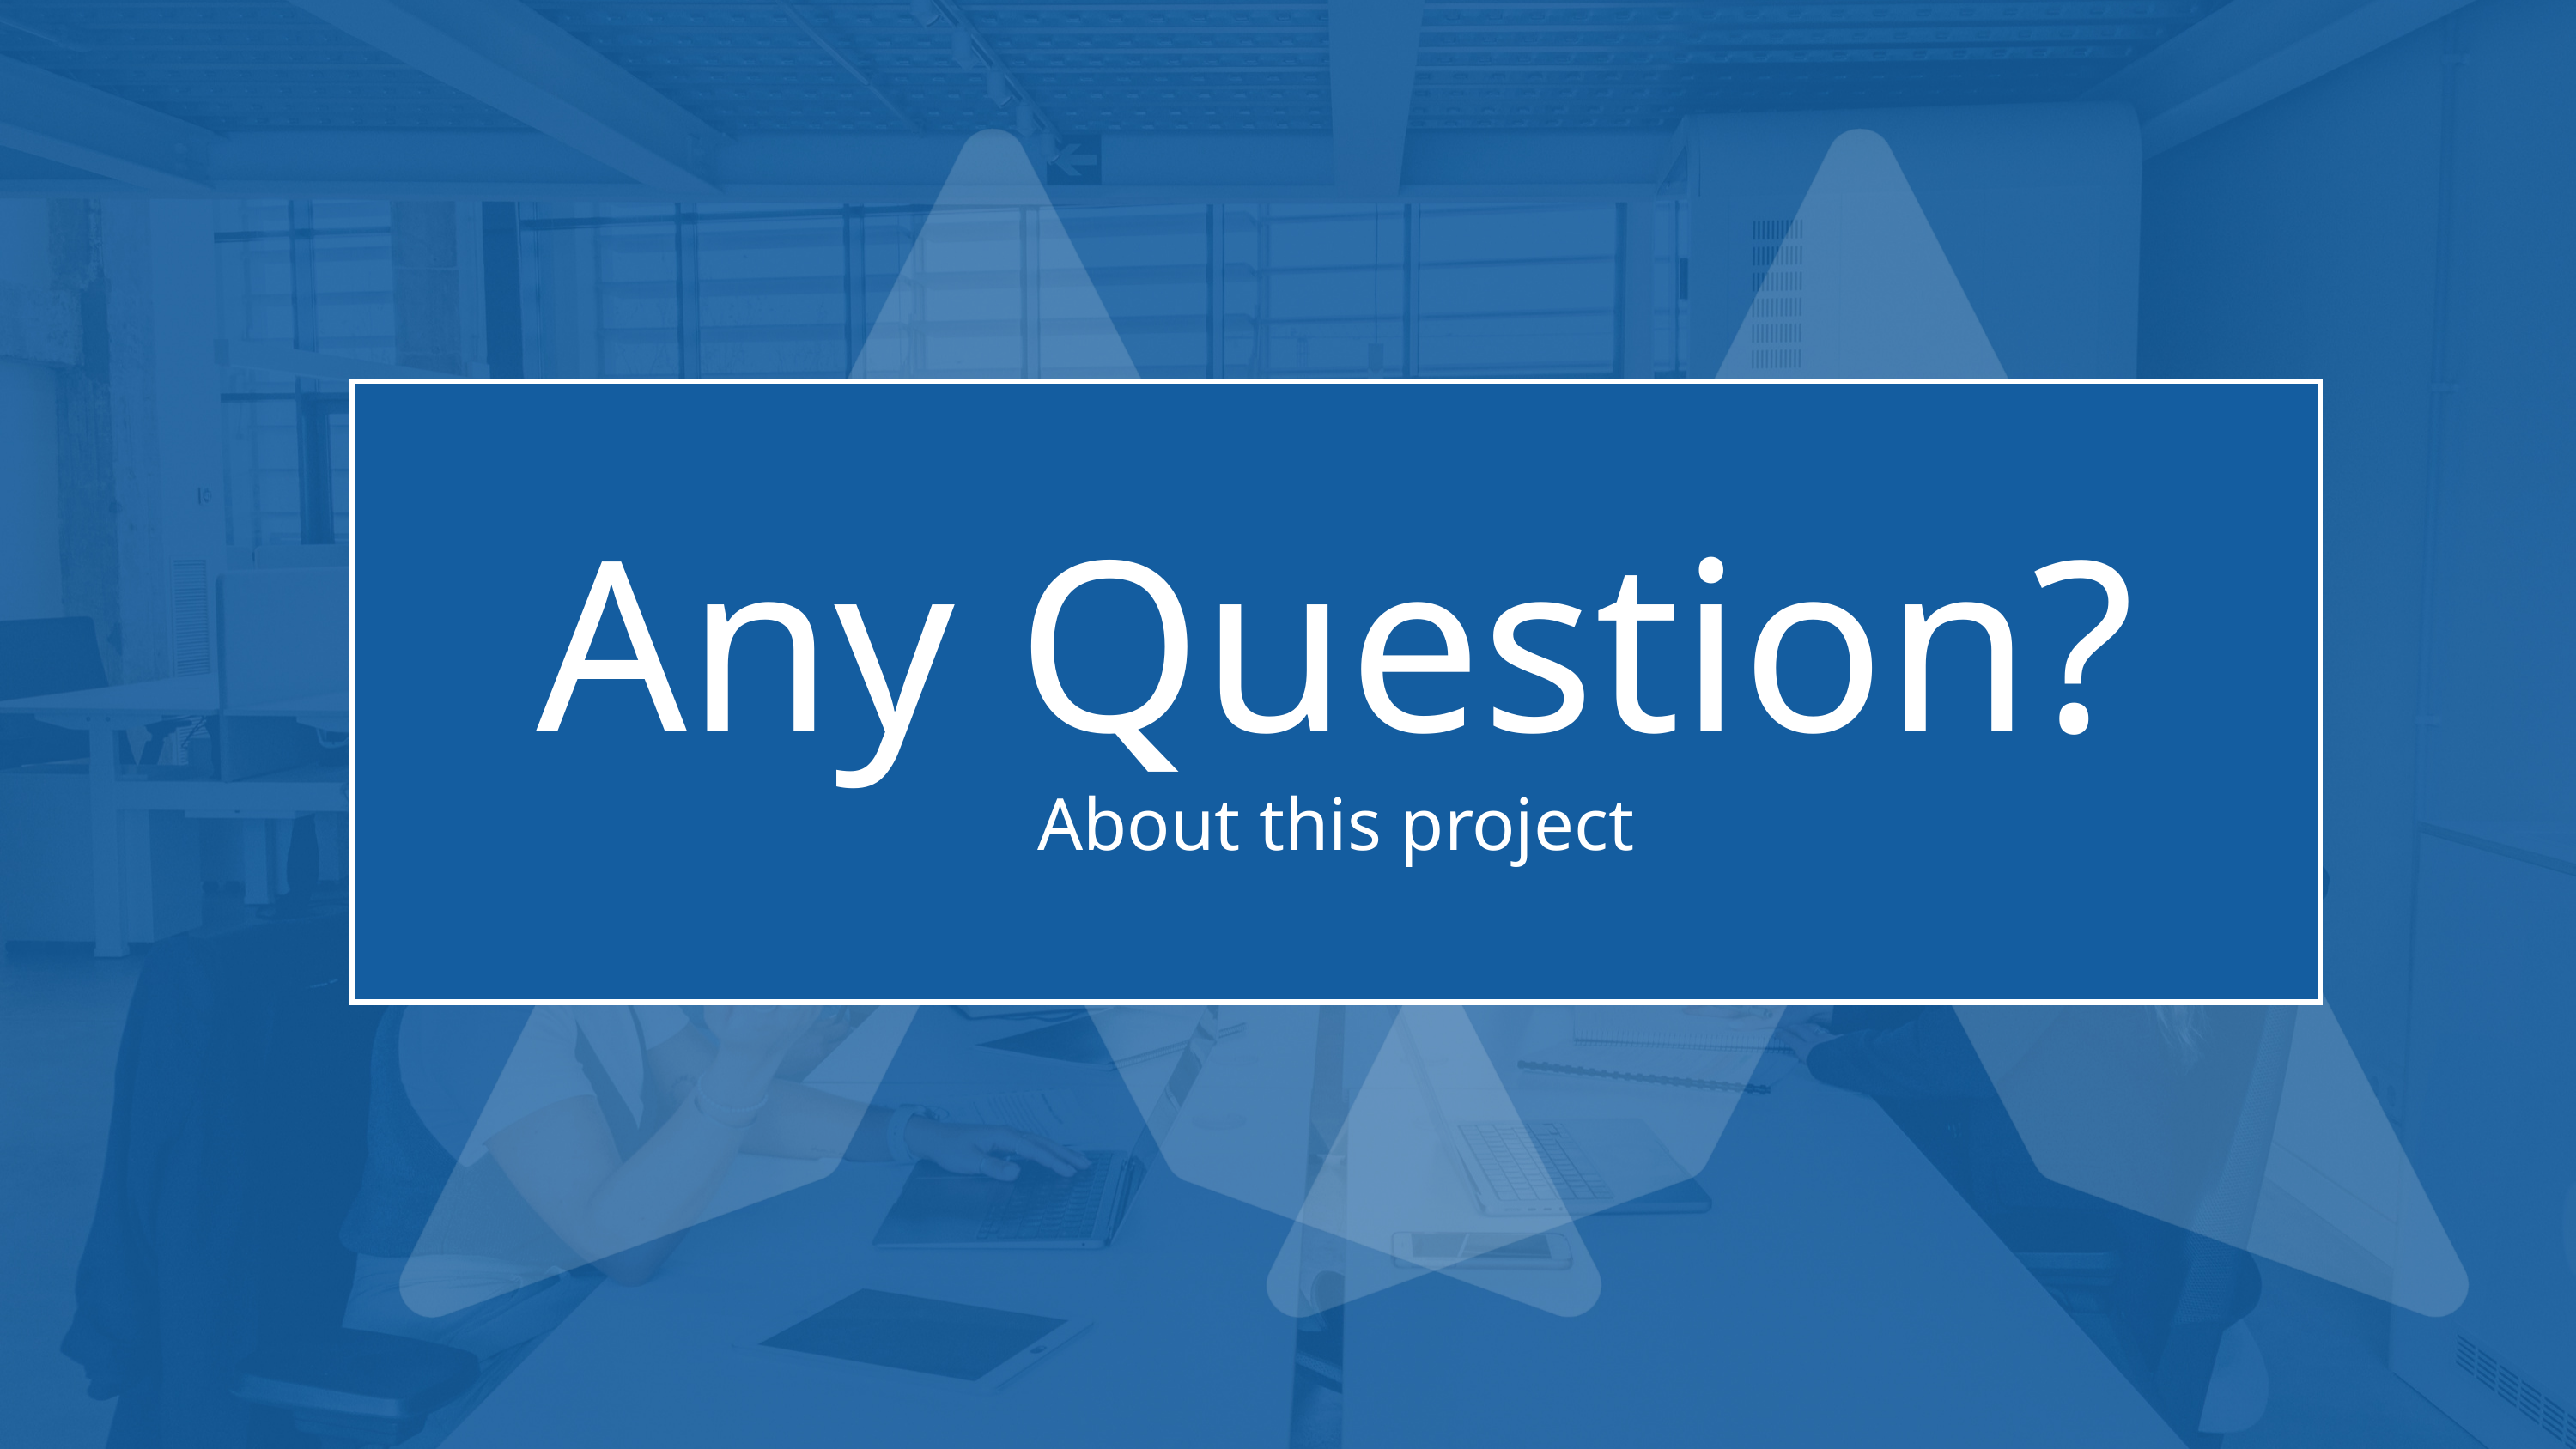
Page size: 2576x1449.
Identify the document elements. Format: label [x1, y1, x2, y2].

text_box [1612, 123, 2479, 1326]
text_box [390, 1012, 1612, 1326]
text_box [0, 0, 2576, 1449]
text_box [352, 380, 2321, 1003]
text_box [390, 123, 1612, 379]
